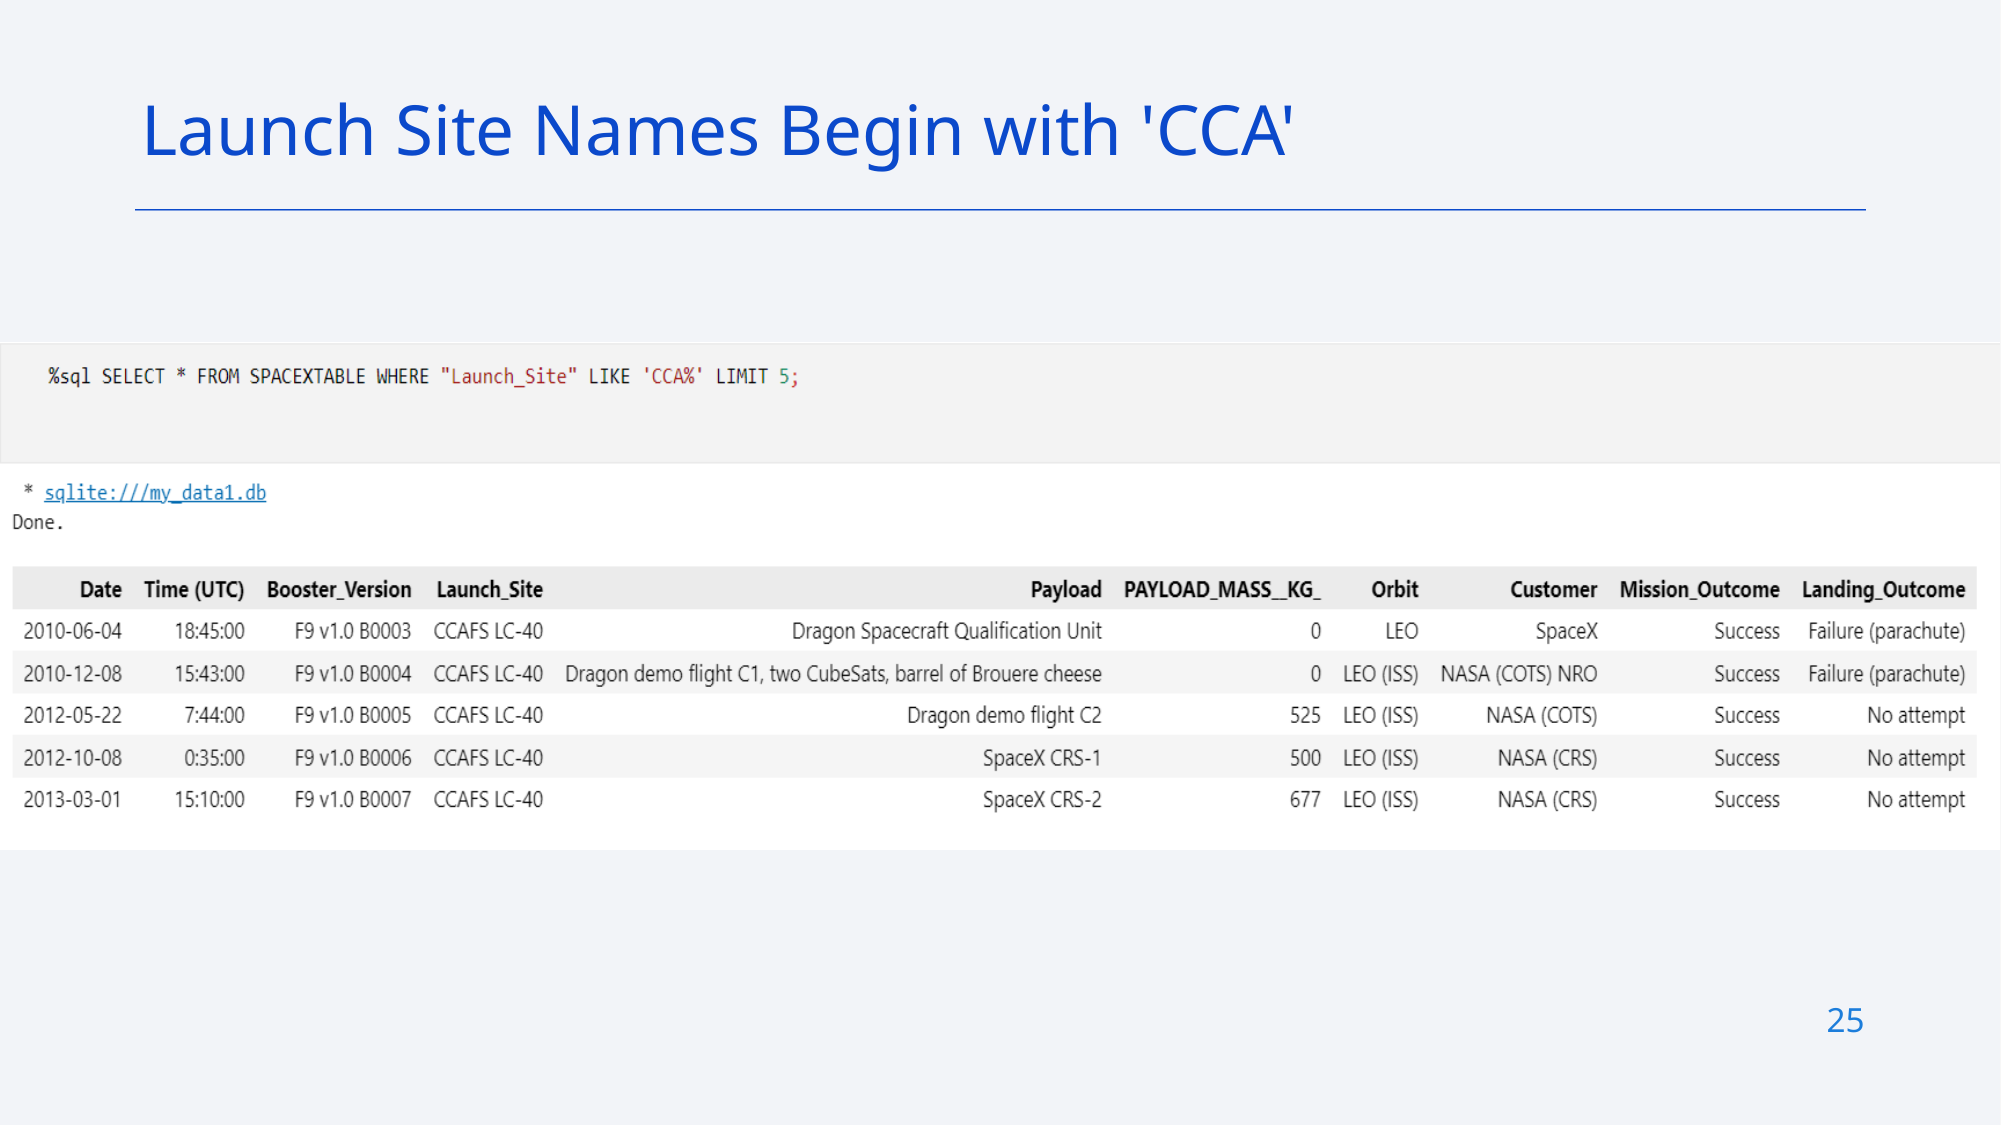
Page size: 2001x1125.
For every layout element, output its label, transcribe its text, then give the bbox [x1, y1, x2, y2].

picture [0, 0, 2001, 1125]
text_box Launch Site Names Begin with 'CCA' [126, 88, 1852, 179]
slide_number 25 [1429, 988, 1880, 1055]
